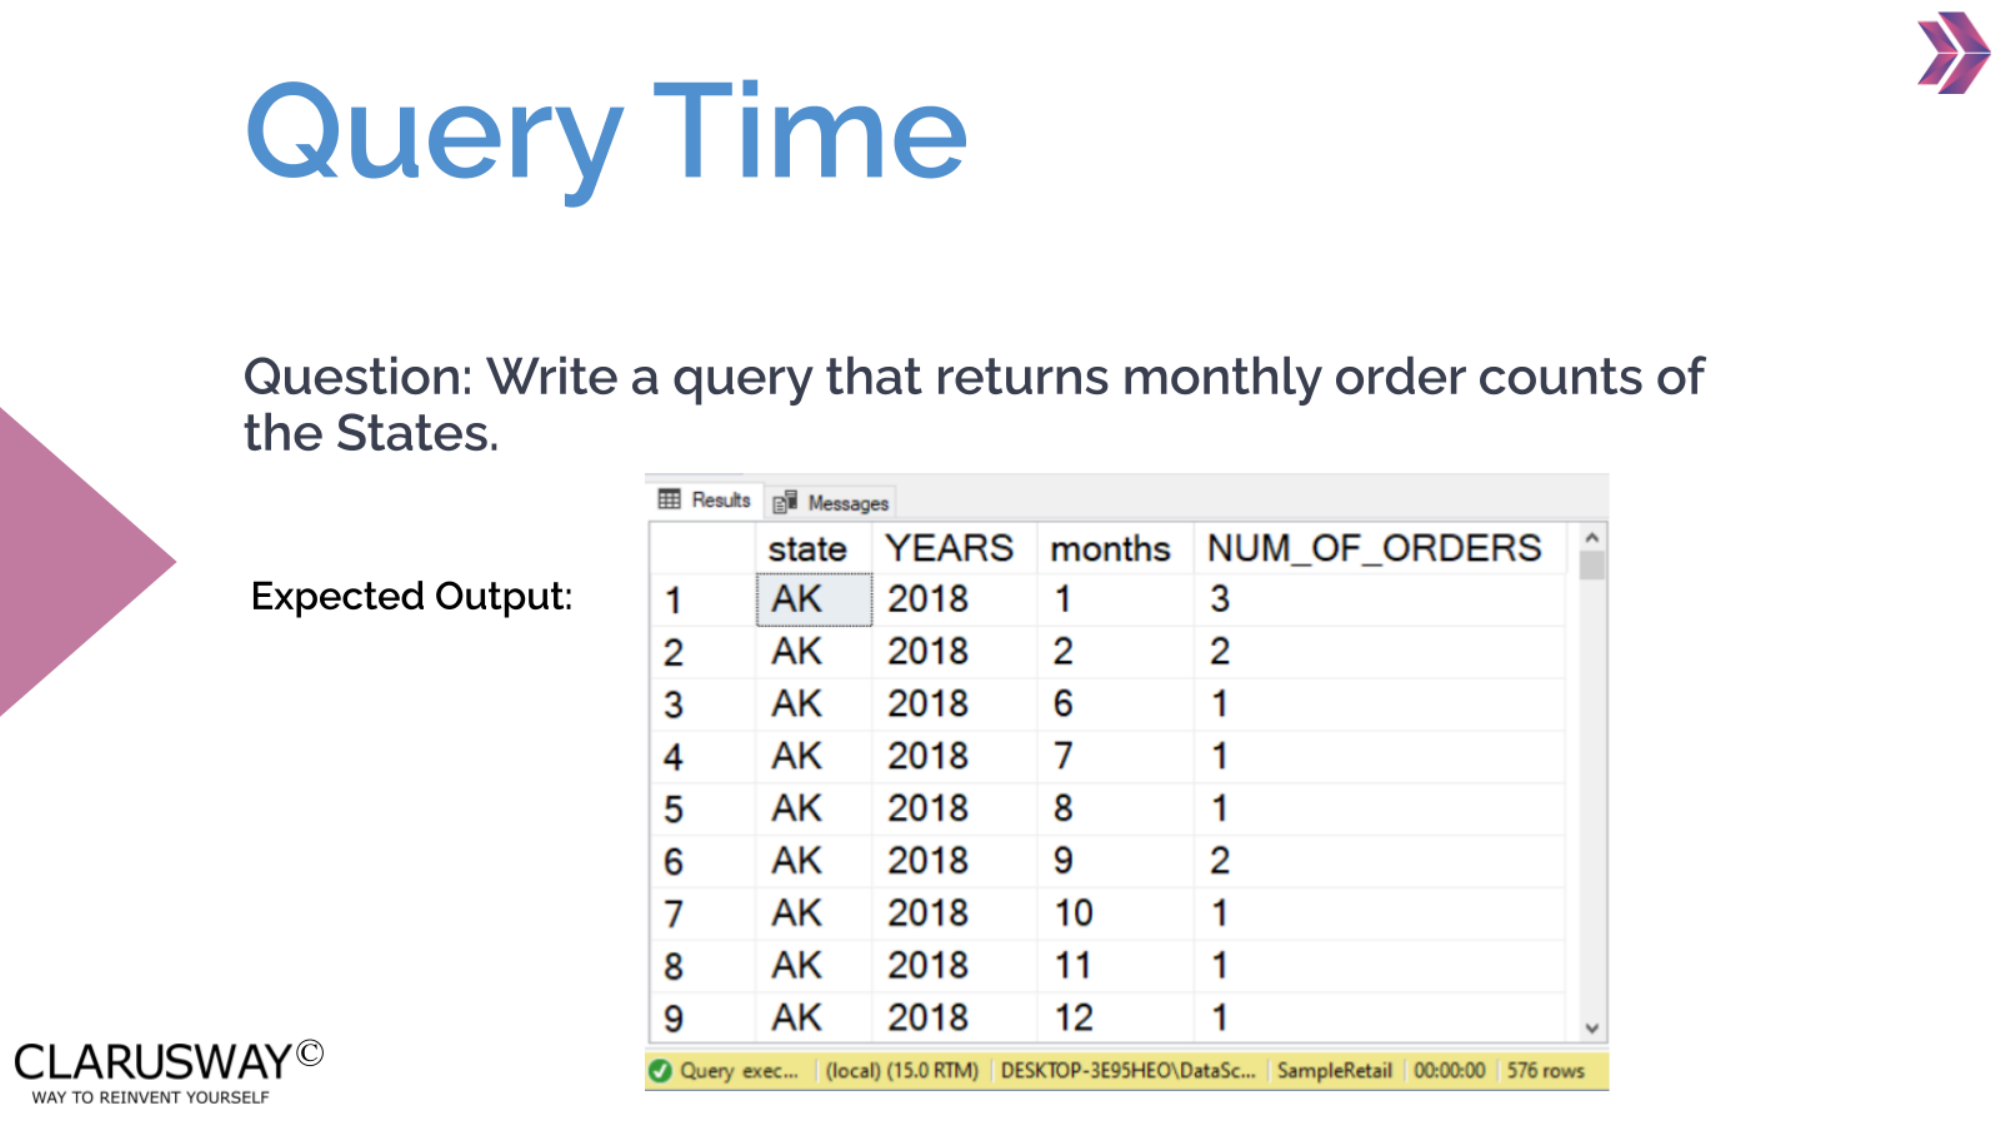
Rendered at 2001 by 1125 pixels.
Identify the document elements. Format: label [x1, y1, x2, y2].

list [0, 0, 2000, 1125]
